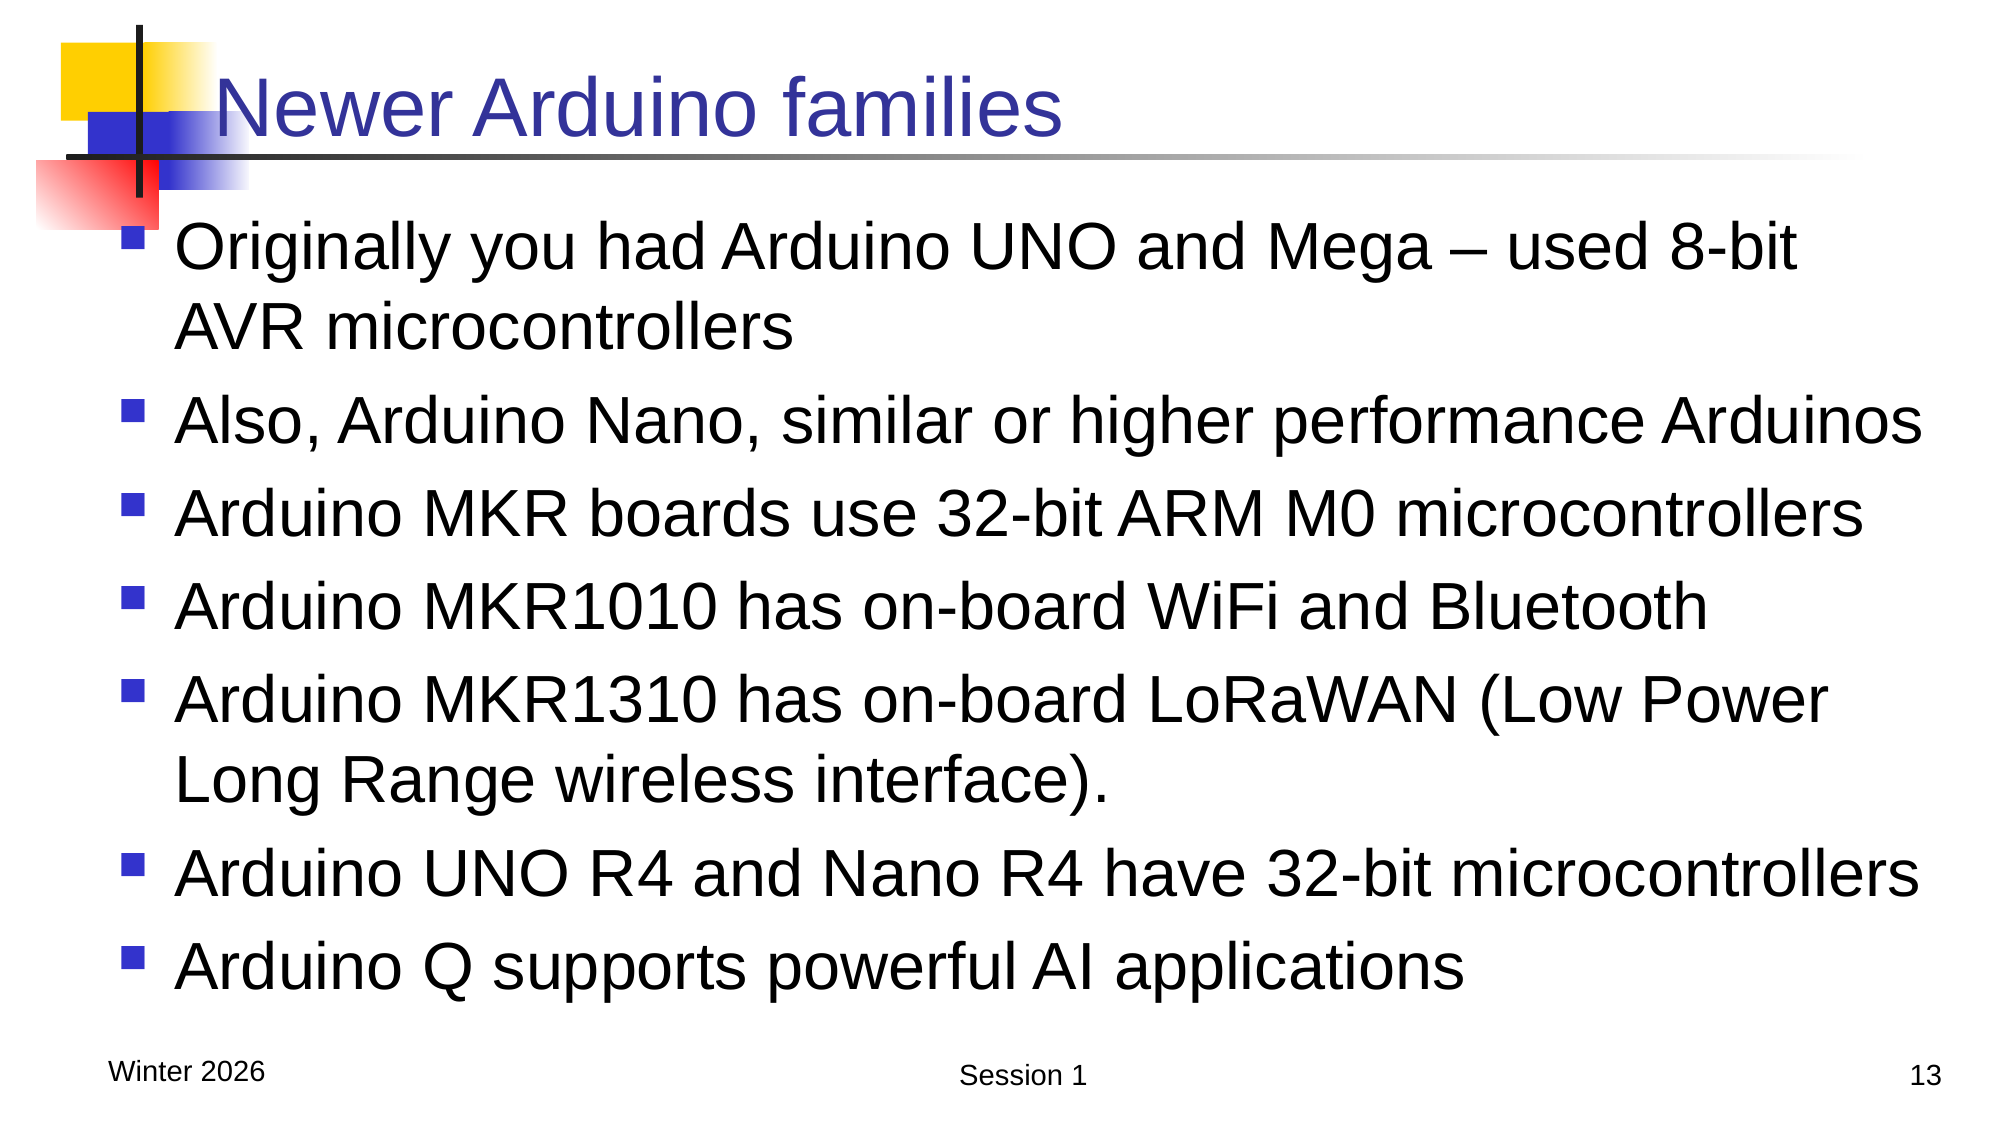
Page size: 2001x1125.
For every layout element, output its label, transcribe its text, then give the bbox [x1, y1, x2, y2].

list Originally you had Arduino UNO and Mega – used 8-bit AVR microcontrollers Also, Arduino Nano, similar or higher performance Arduinos Arduino MKR boards use 32-bit ARM M0 microcontrollers Arduino MKR1010 has on-board WiFi and Bluetooth Arduino MKR1310 has on-board LoRaWAN (Low Power Long Range wireless interface). Arduino UNO R4 and Nano R4 have 32-bit microcontrollers Arduino Q supports powerful AI applications [103, 195, 1959, 1006]
slide_number Winter 2026 [93, 1020, 510, 1096]
footer Session 1 [613, 1024, 1434, 1100]
title Newer Arduino families [198, 28, 1959, 161]
slide_number 13 [1540, 1024, 1957, 1100]
